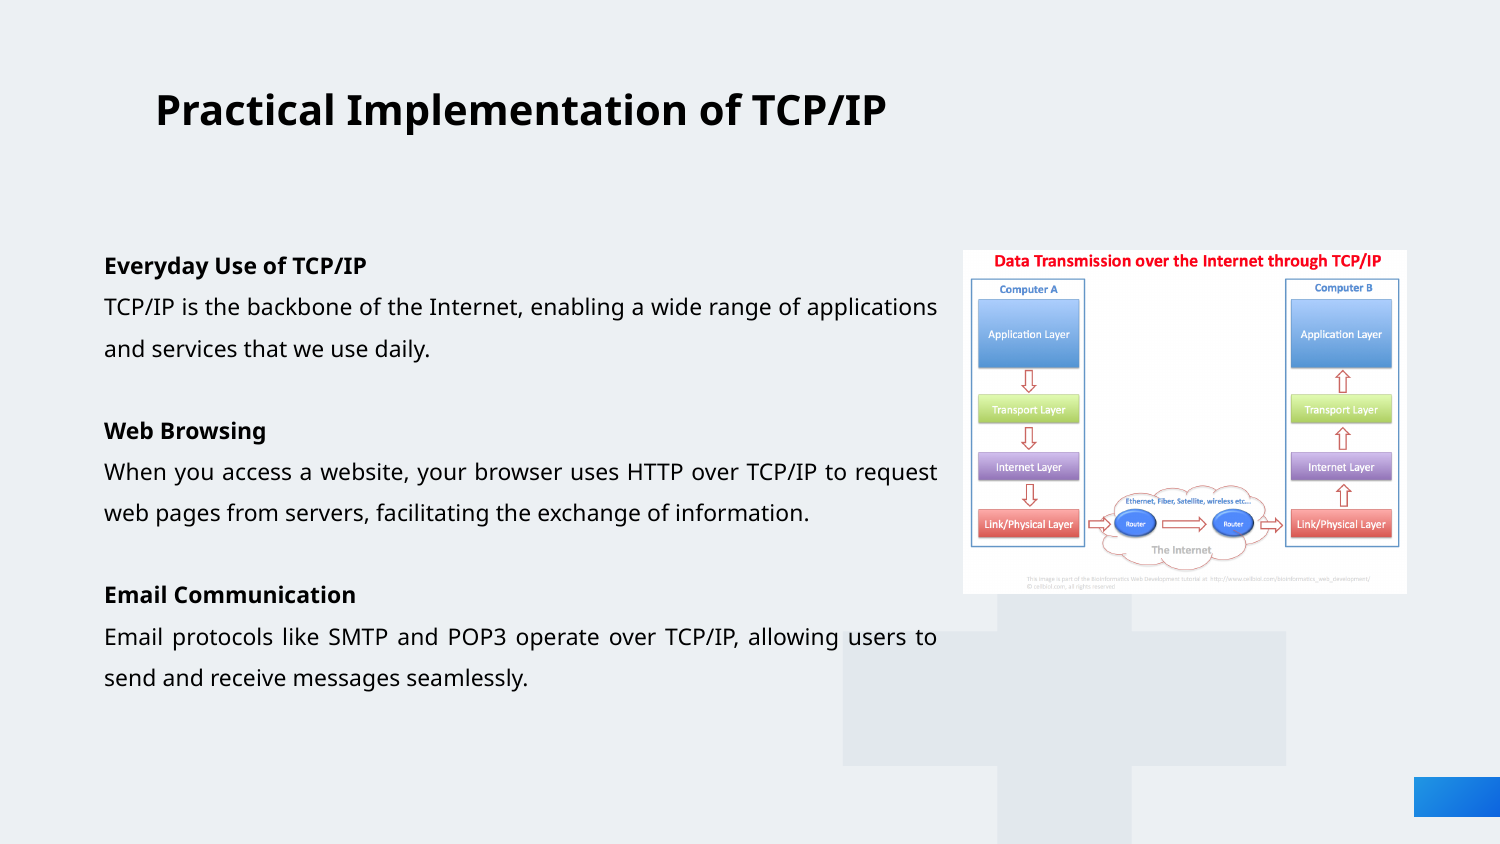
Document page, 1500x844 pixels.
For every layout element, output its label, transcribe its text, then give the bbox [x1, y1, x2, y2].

picture [962, 249, 1407, 594]
list Everyday Use of TCP/IP TCP/IP is the backbone of the Internet, enabling a wide range of applications and services that we use daily. Web Browsing When you access a website, your browser uses HTTP over TCP/IP to request web pages from servers, facilitating the exchange of information. Email Communication Email protocols like SMTP and POP3 operate over TCP/IP, allowing users to send and receive messages seamlessly. [92, 226, 950, 765]
title Practical Implementation of TCP/IP [92, 72, 950, 156]
